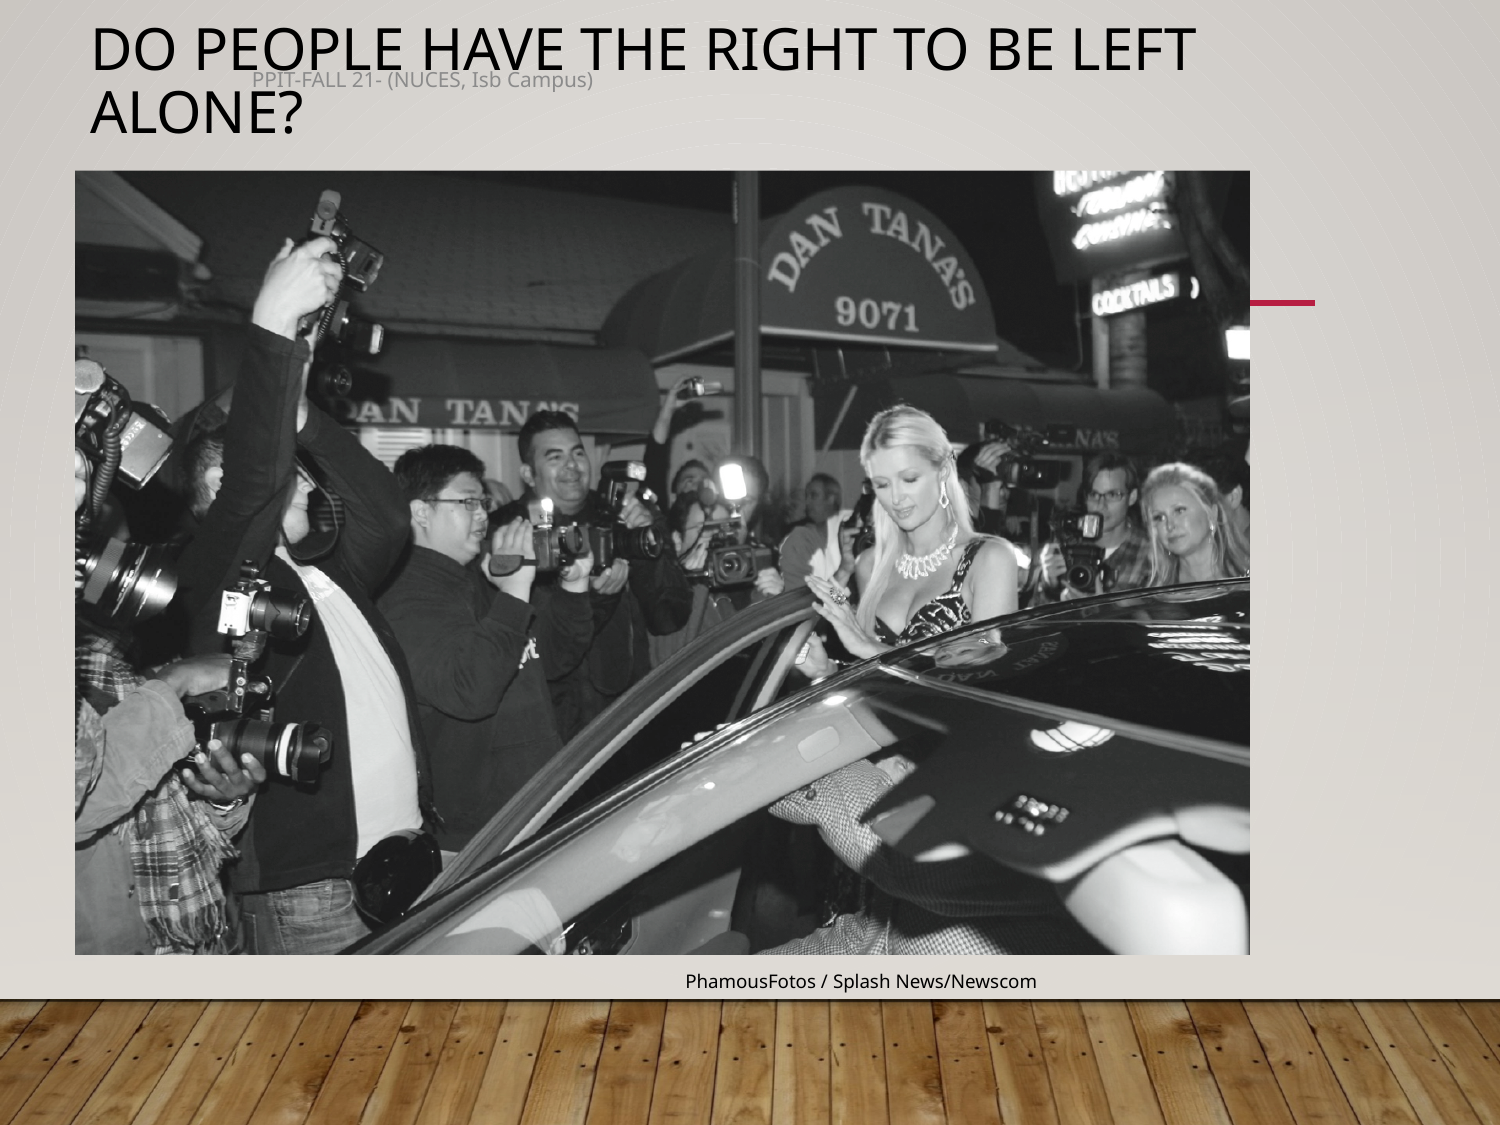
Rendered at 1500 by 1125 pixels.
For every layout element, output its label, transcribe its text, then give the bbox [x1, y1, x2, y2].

title Do People Have the Right to Be Left Alone? [75, 12, 1438, 263]
text_box PhamousFotos / Splash News/Newscom [670, 962, 1052, 1000]
picture [74, 170, 1251, 955]
picture [0, 999, 1500, 1125]
footer PPIT-FALL 21- (NUCES, Isb Campus) [236, 54, 899, 105]
